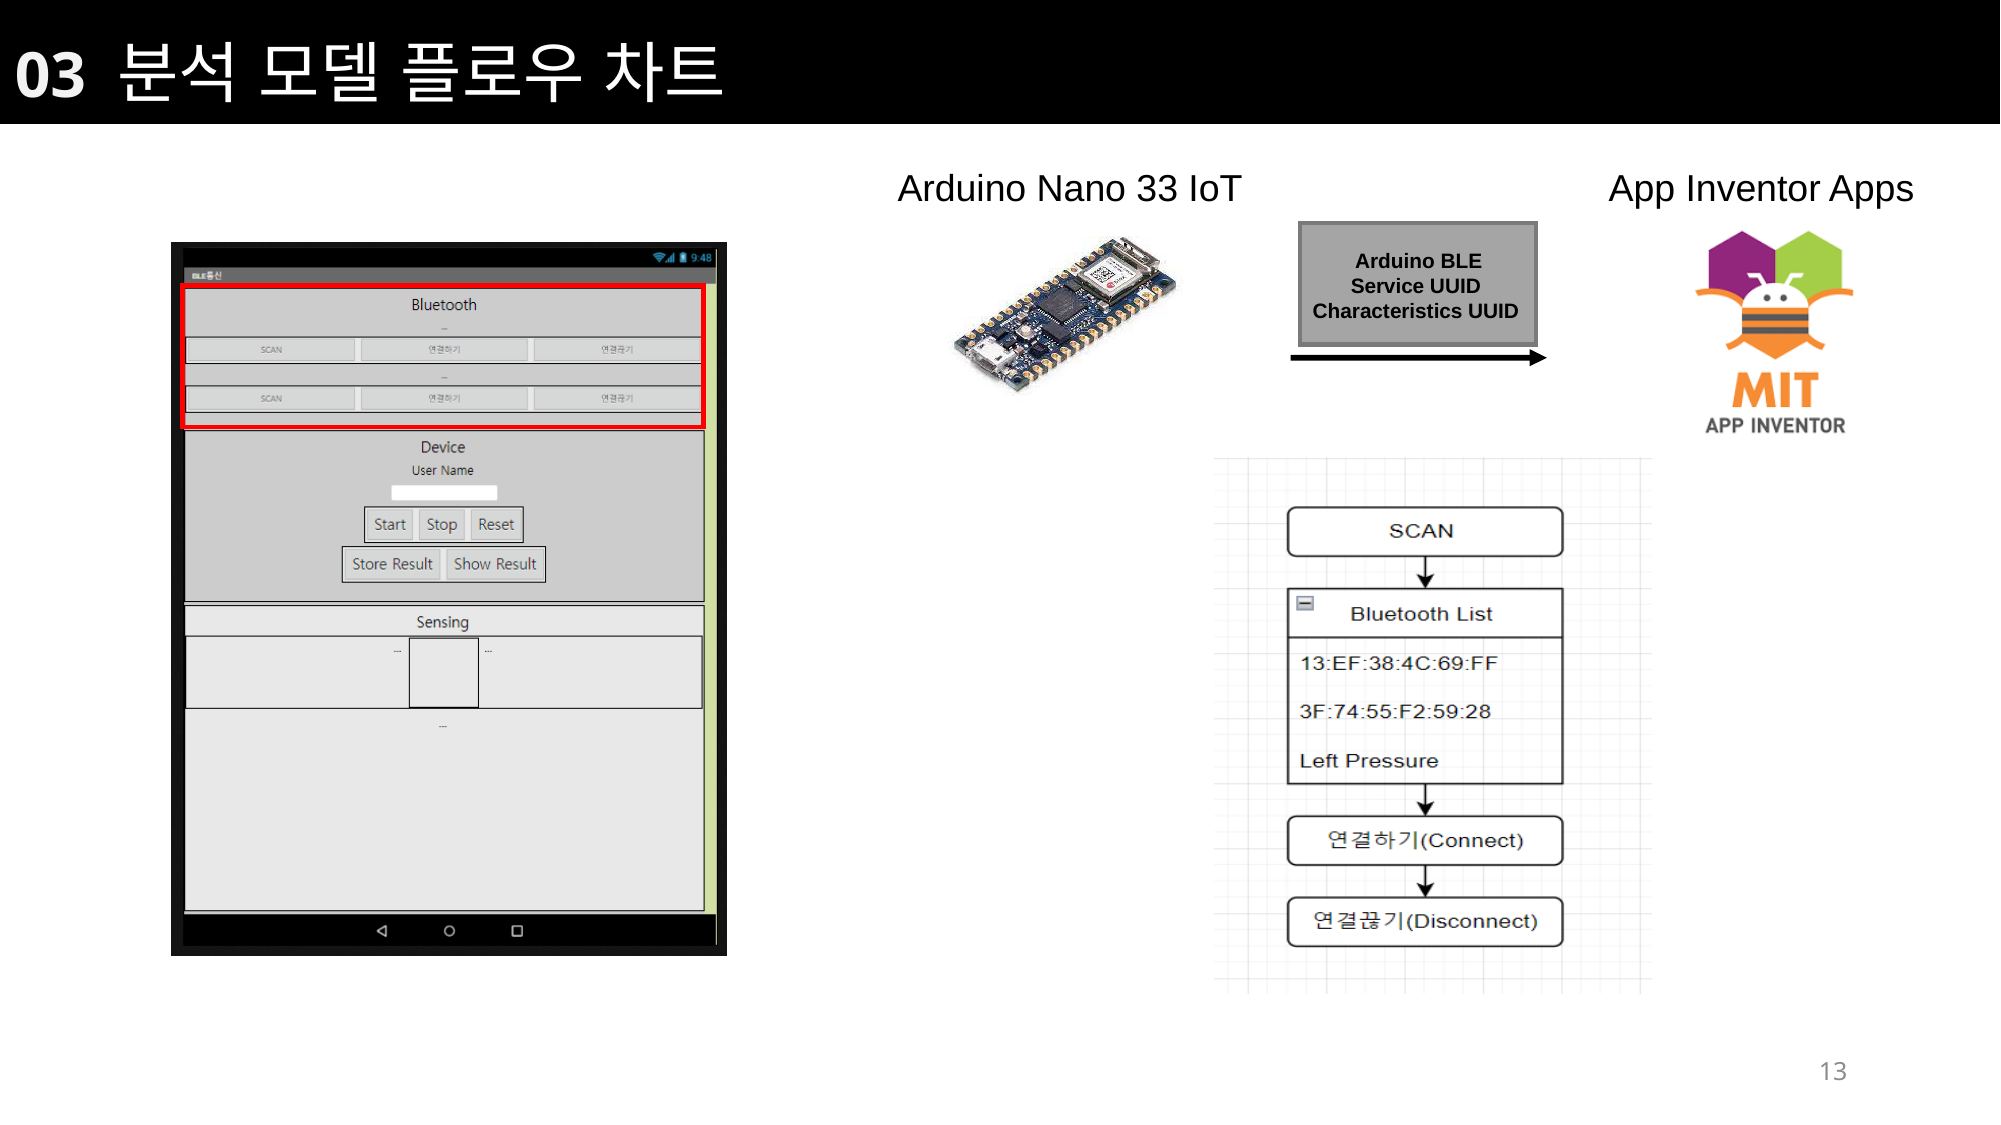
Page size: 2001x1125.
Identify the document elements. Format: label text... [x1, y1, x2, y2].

picture [1213, 457, 1652, 994]
text_box [1290, 351, 1547, 364]
text_box Arduino BLE Service UUID Characteristics UUID [1290, 240, 1547, 330]
text_box App Inventor Apps [1593, 156, 1957, 216]
text_box 03 분석 모델 플로우 차트 [0, 23, 840, 199]
picture [170, 242, 727, 956]
picture [948, 203, 1185, 428]
picture [1621, 225, 1927, 440]
text_box 13 [1412, 1042, 1863, 1103]
text_box [0, 0, 2000, 124]
text_box [1298, 330, 1538, 347]
text_box Arduino Nano 33 IoT [882, 156, 1291, 216]
text_box [1298, 221, 1538, 240]
